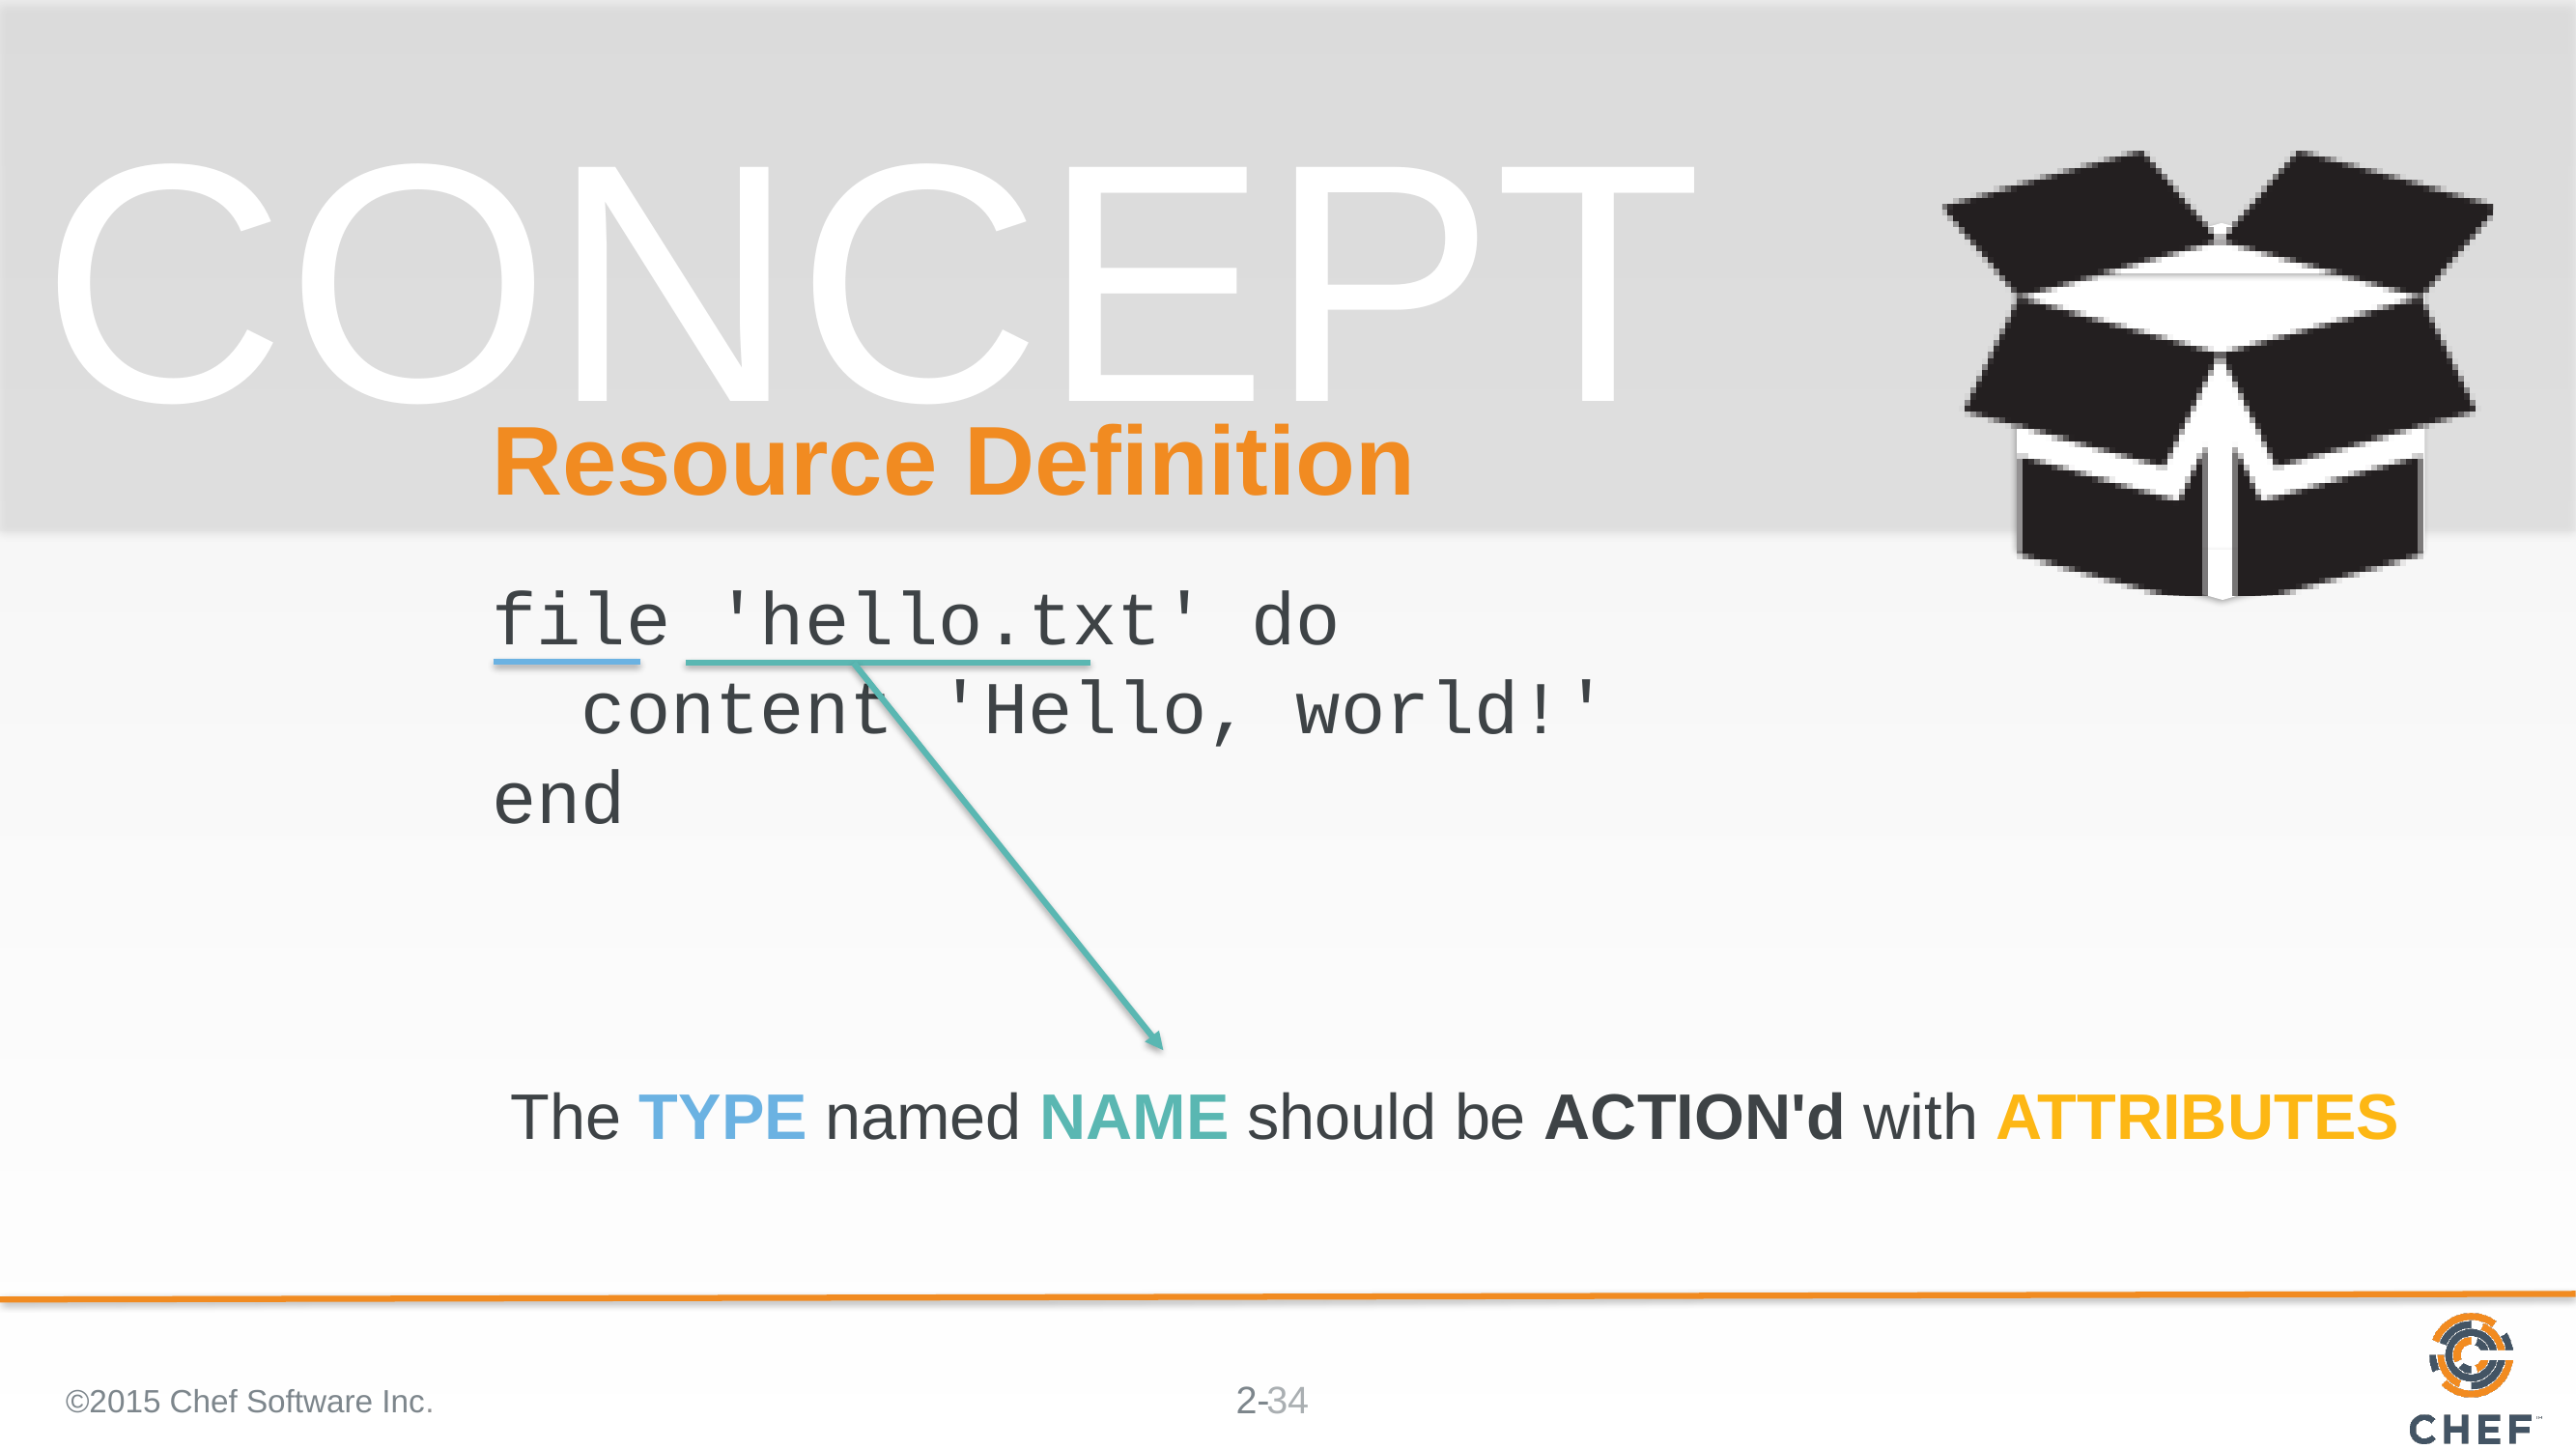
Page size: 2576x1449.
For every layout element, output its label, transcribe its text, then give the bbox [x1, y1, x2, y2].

subtitle file 'hello.txt' do content 'Hello, world!' end [477, 555, 2217, 1087]
title Resource Definition [477, 395, 2217, 531]
slide_number 34 [998, 1359, 1578, 1437]
picture [2399, 1297, 2550, 1449]
text_box The TYPE named NAME should be ACTION'd with ATTRIBUTES [491, 1055, 2025, 1249]
text_box [536, 1249, 730, 1355]
footer ©2015 Chef Software Inc. [51, 1359, 952, 1440]
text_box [853, 663, 1164, 1051]
